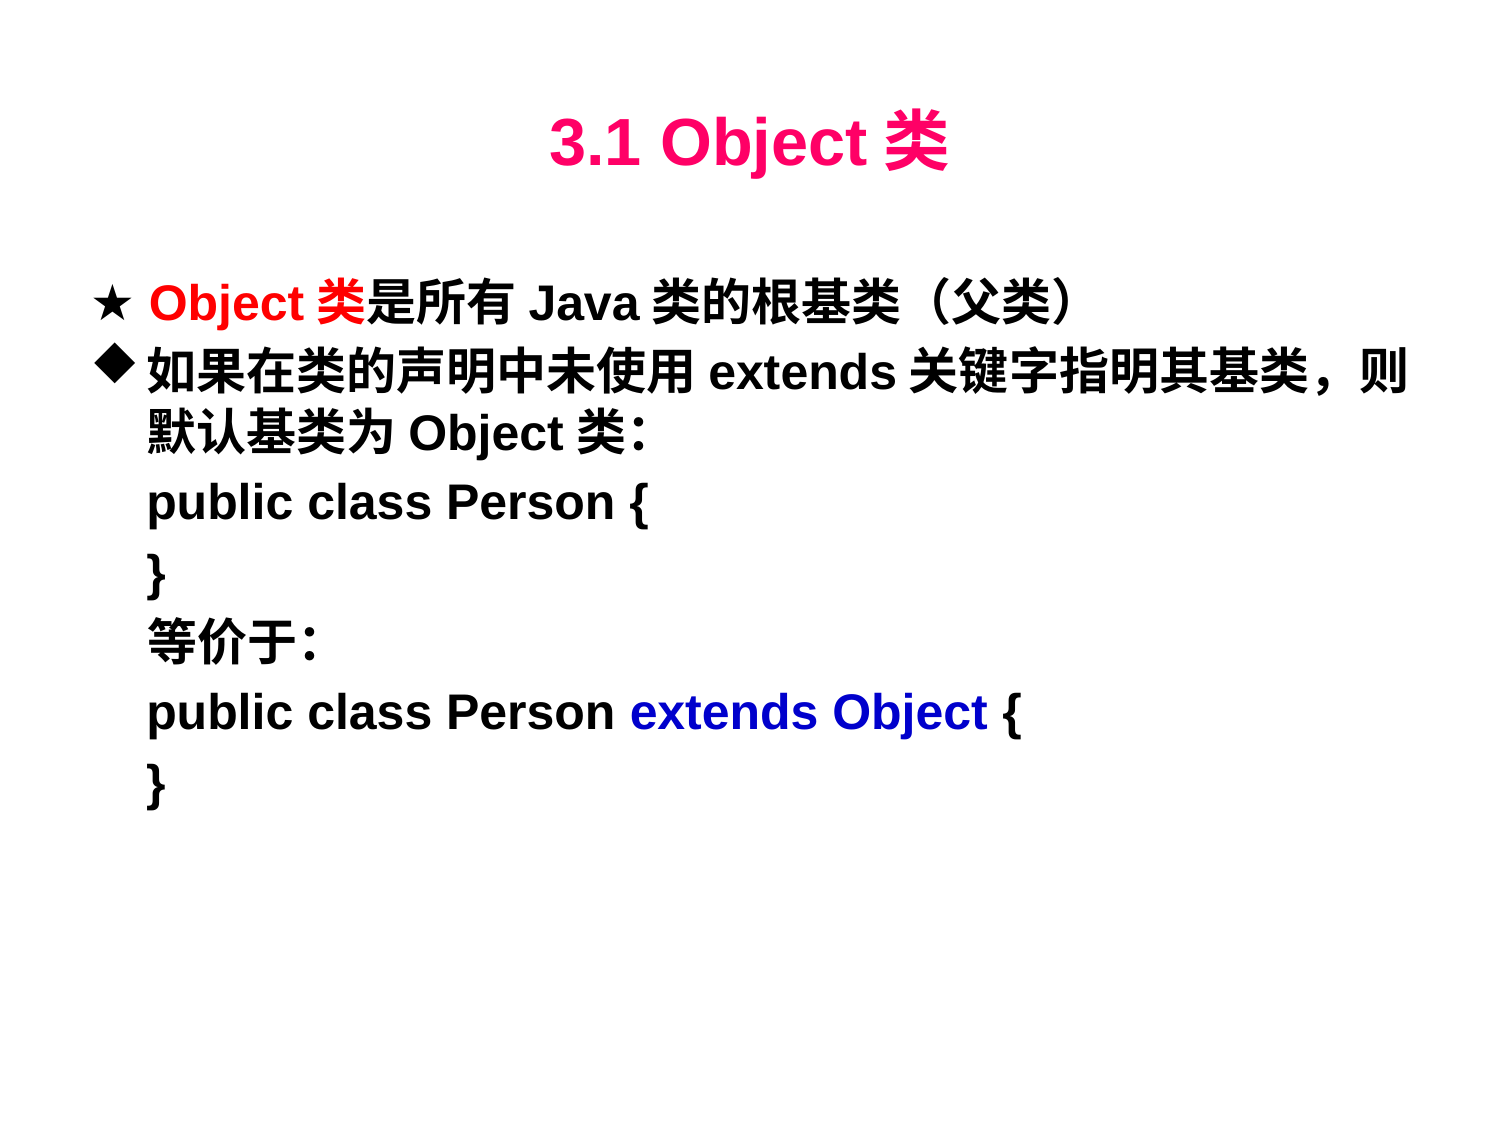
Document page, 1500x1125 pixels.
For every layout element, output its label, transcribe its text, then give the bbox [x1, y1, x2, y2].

title 3.1 Object类 [75, 45, 1425, 233]
list ★ Object类是所有Java类的根基类（父类） 如果在类的声明中未使用extends关键字指明其基类，则默认基类为Object类： public class Person { } 等价于： public class Person extends Object { } [75, 262, 1425, 1005]
